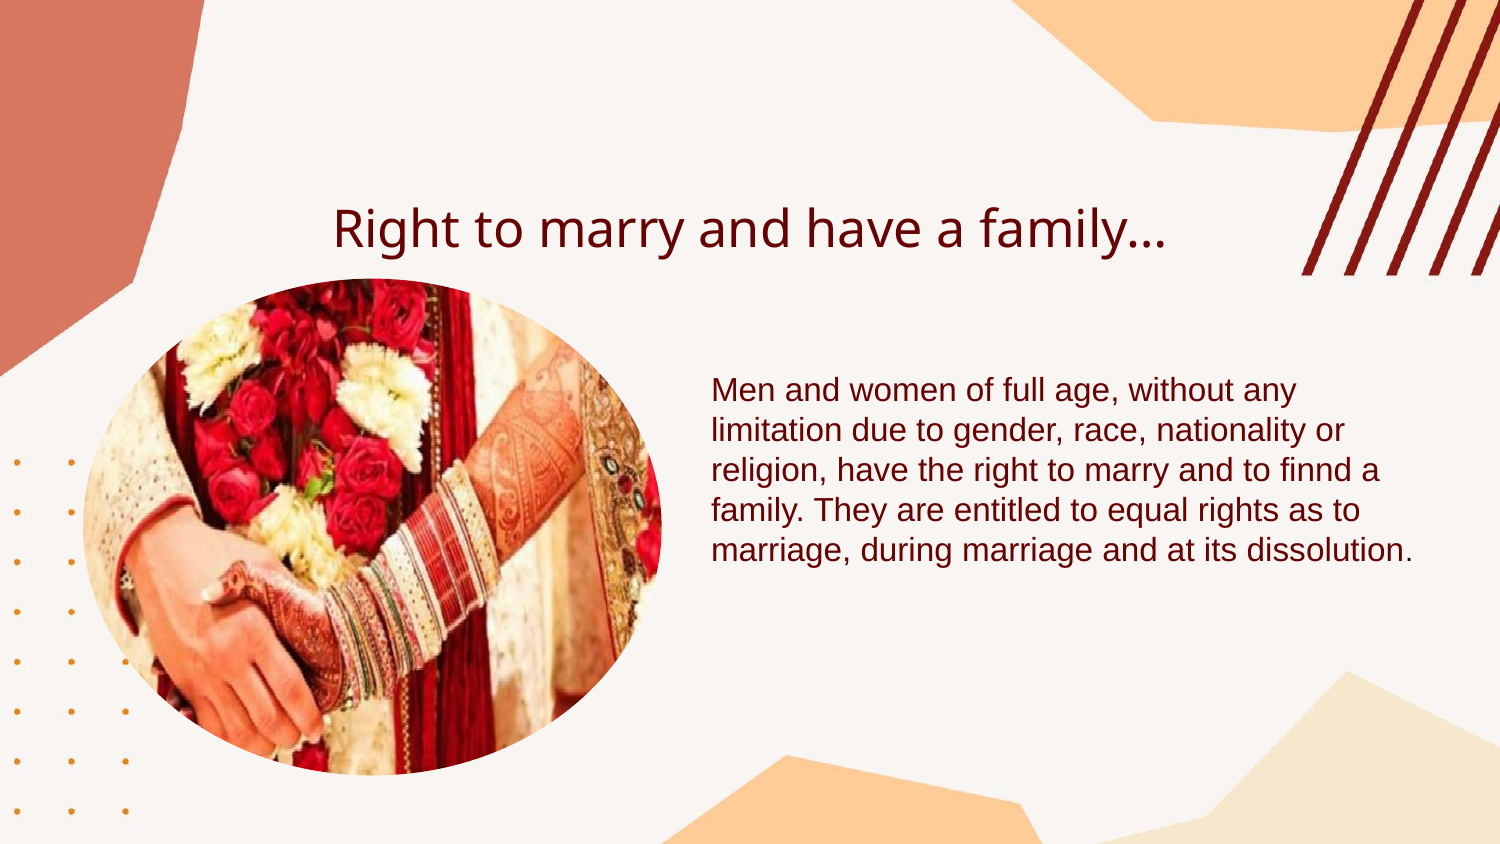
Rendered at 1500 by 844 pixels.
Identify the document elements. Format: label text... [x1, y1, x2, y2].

title Right to marry and have a family… [116, 187, 1384, 267]
text_box Men and women of full age, without any limitation due to gender, race, nationality or religion, have the right to marry and to finnd a family. They are entitled to equal rights as to marriage, during marriage and at its dissolution. [696, 360, 1447, 575]
picture [0, 0, 1500, 844]
